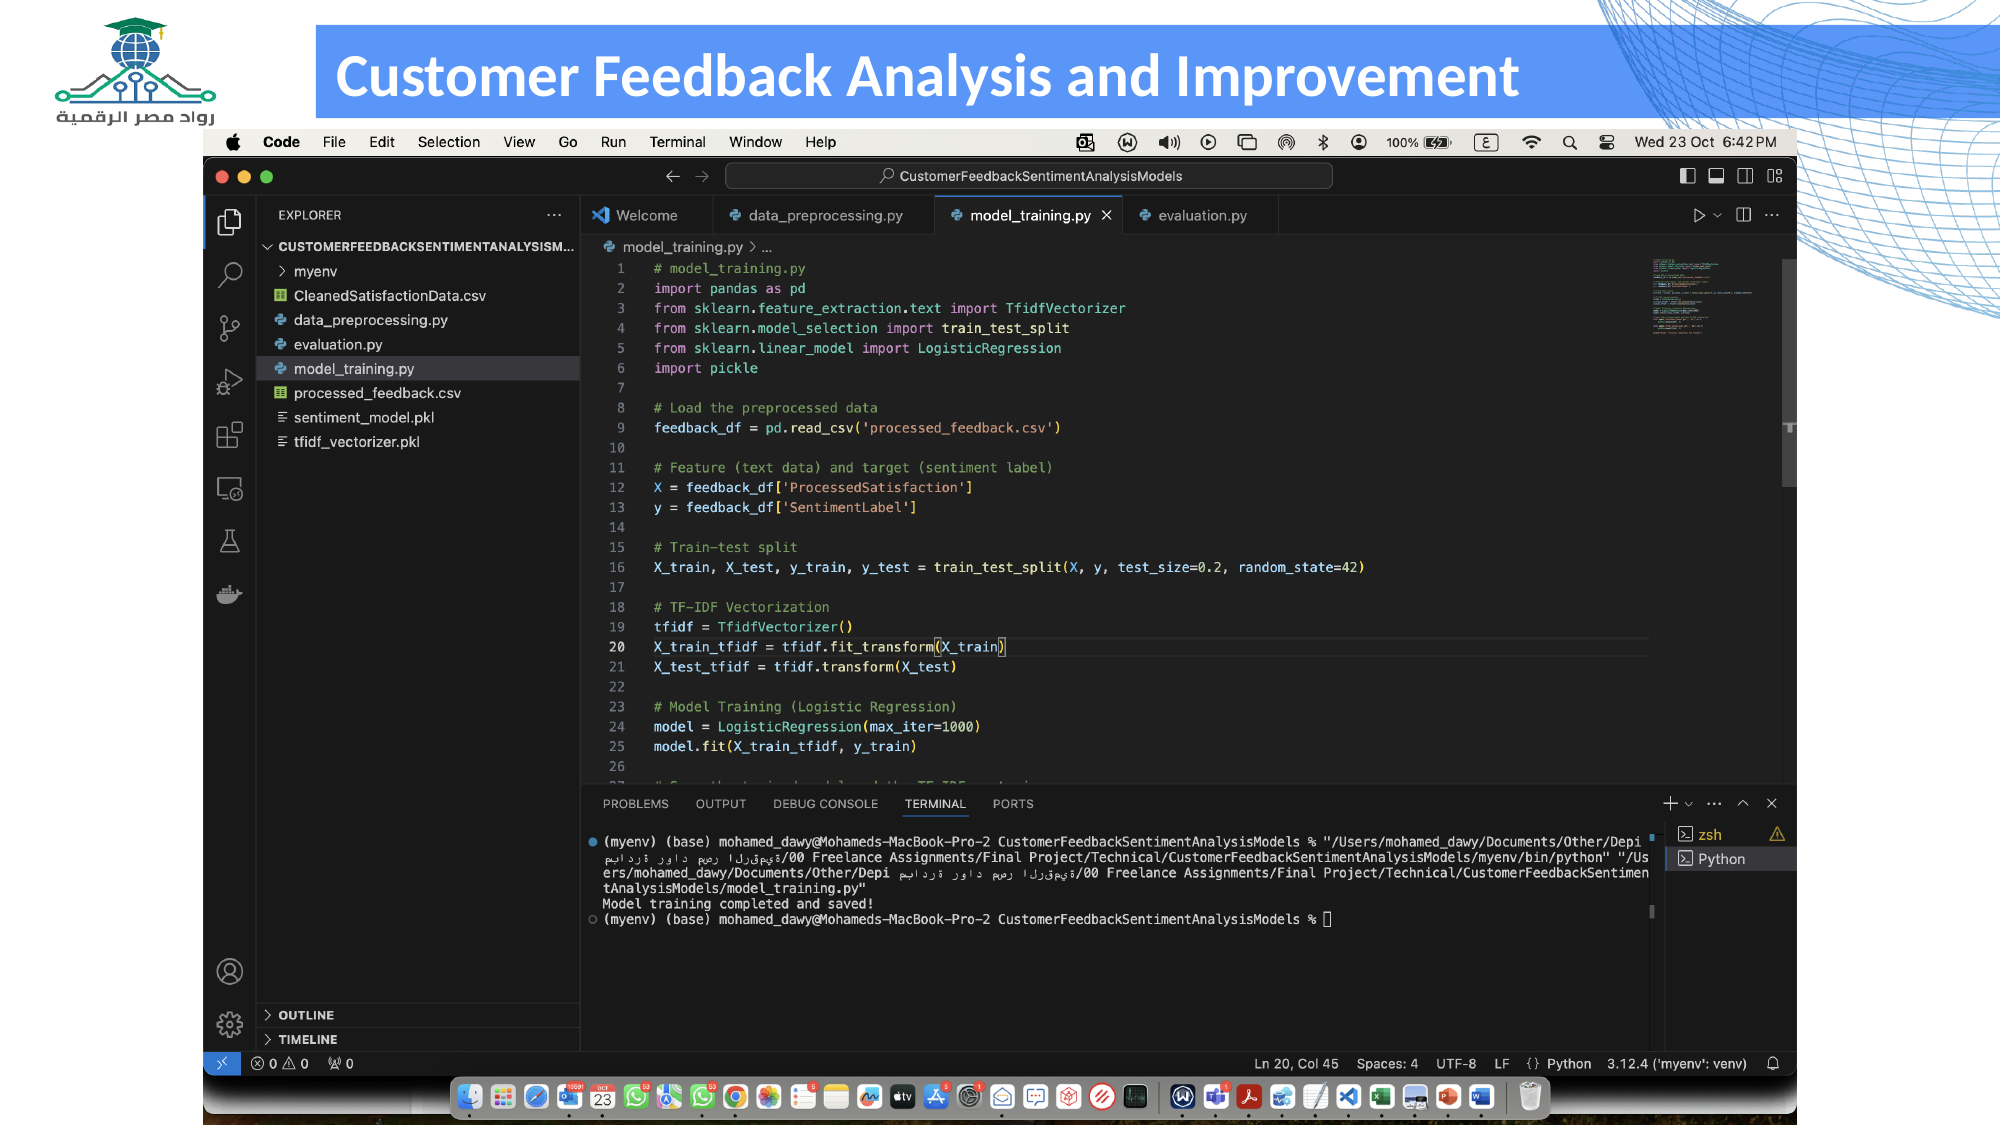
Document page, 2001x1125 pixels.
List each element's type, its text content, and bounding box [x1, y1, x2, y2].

picture [24, 0, 1797, 1125]
text_box Customer Feedback Analysis and Improvement [315, 24, 1629, 119]
text_box [1500, 0, 2000, 458]
